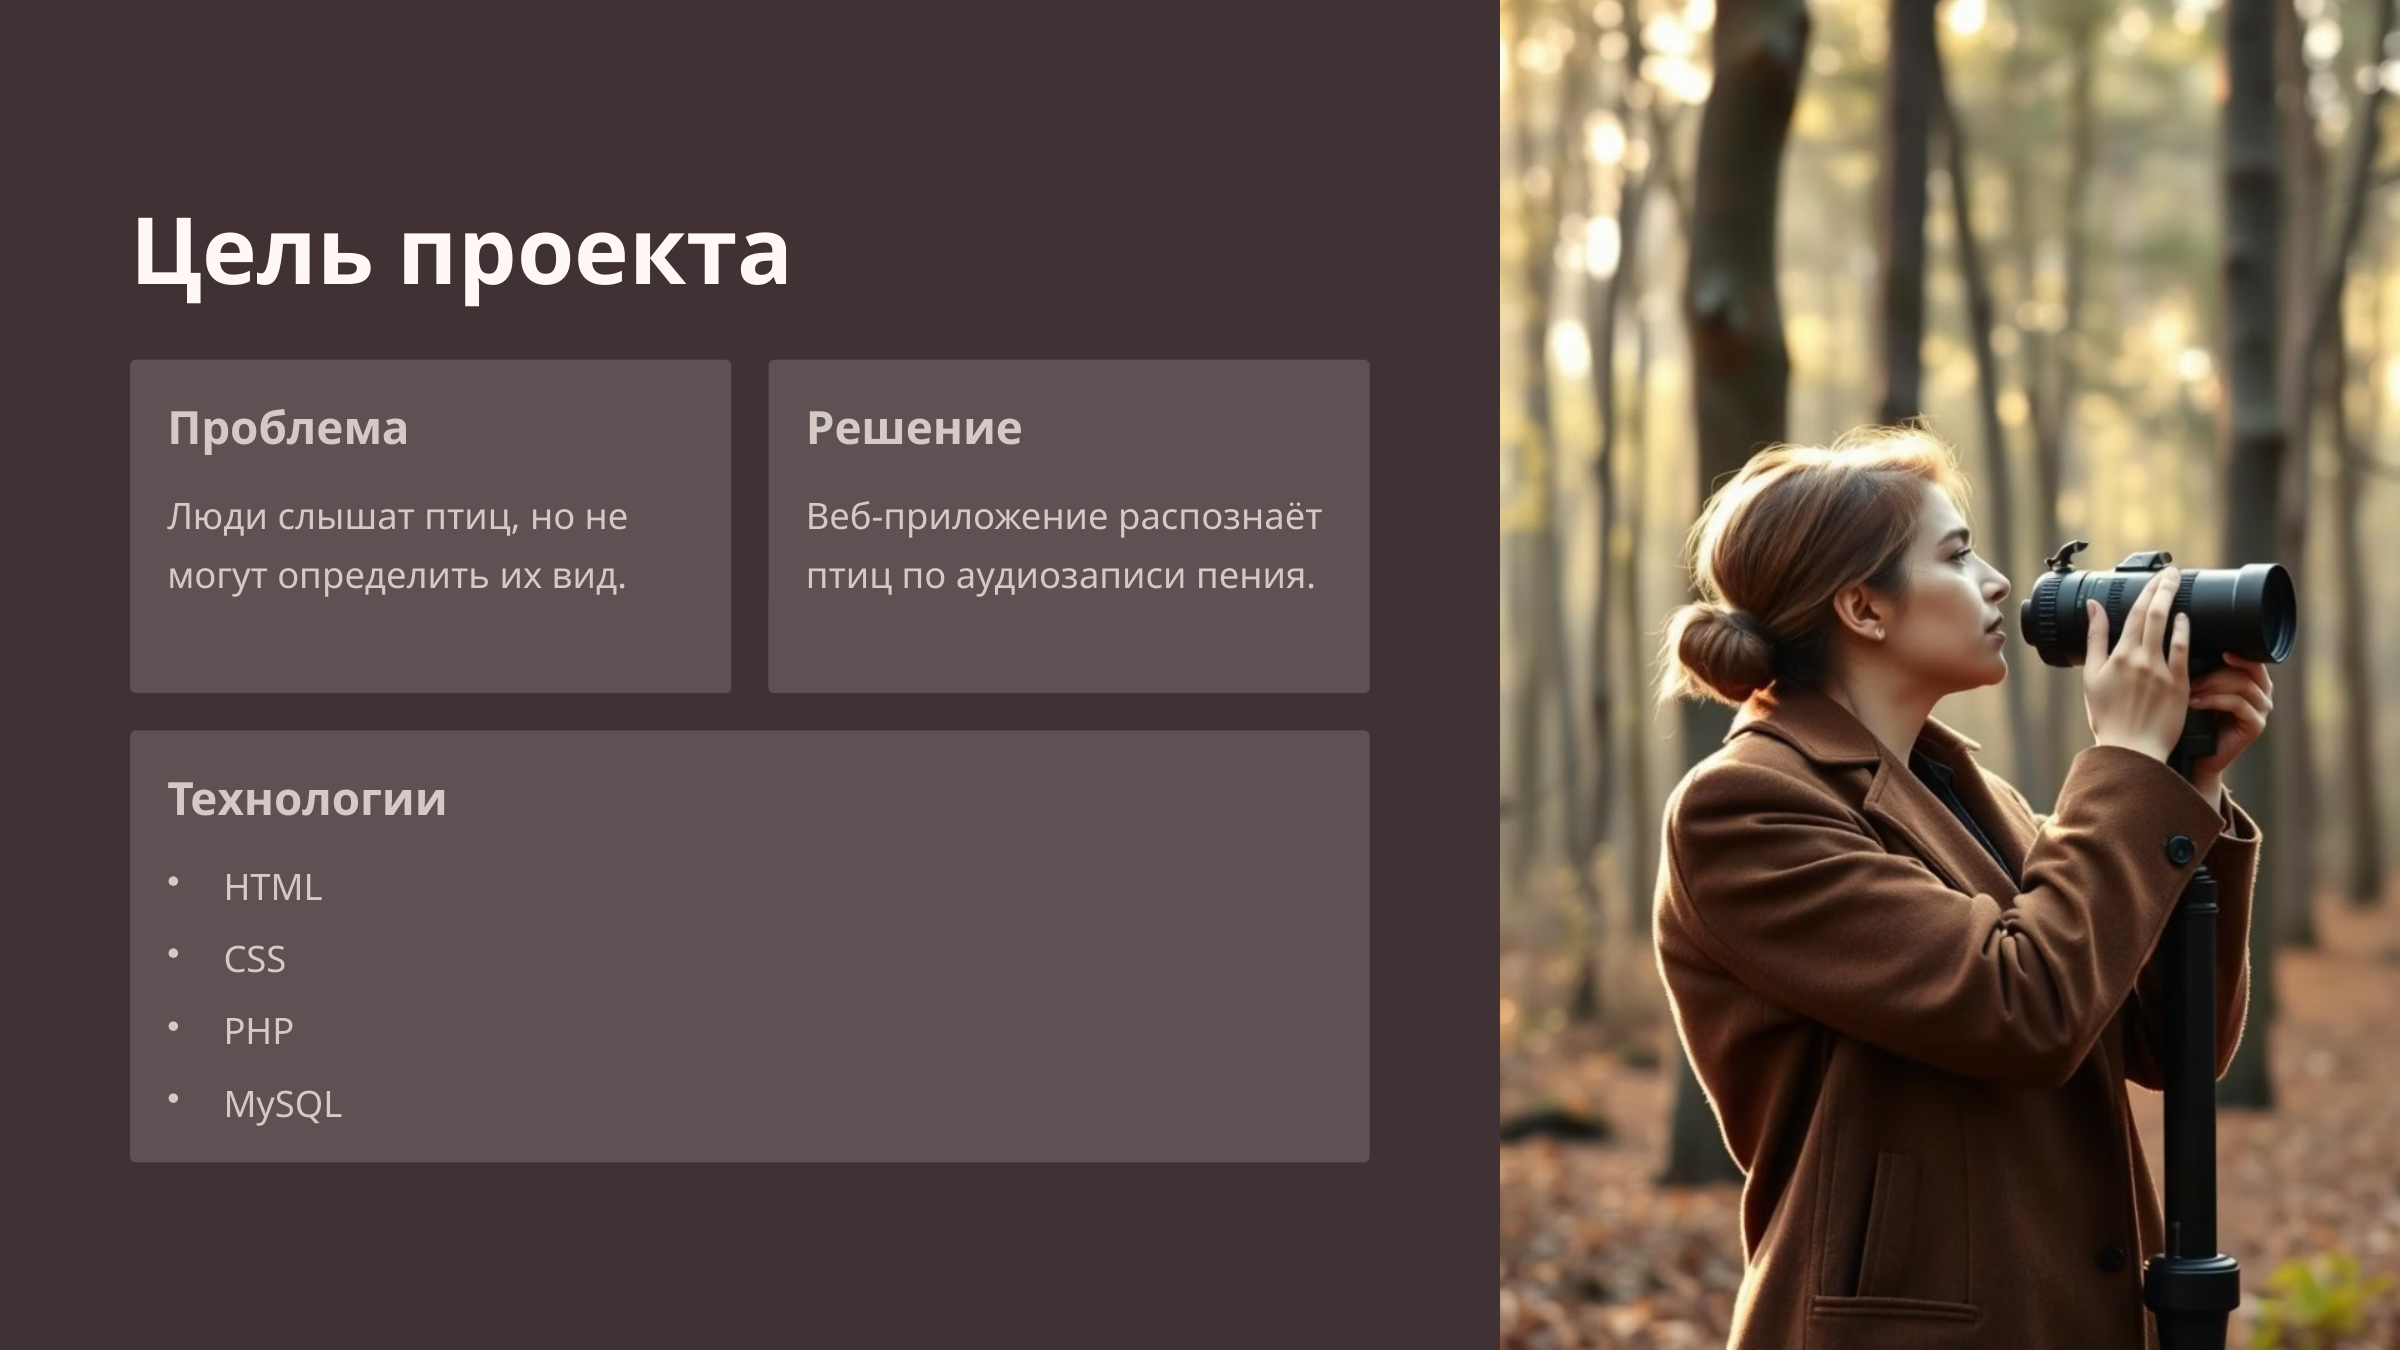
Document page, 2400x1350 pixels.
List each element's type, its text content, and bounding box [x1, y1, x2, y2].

text_box [130, 359, 732, 694]
text_box Люди слышат птиц, но не могут определить их вид. [167, 477, 695, 597]
text_box Цель проекта [130, 187, 1061, 304]
text_box [130, 730, 1370, 1163]
text_box Технологии [167, 767, 633, 826]
text_box CSS [167, 920, 1333, 980]
text_box [768, 359, 1370, 694]
text_box PHP [167, 993, 1333, 1053]
text_box Решение [805, 396, 1271, 455]
text_box Веб-приложение распознаёт птиц по аудиозаписи пения. [805, 477, 1333, 656]
text_box MySQL [167, 1065, 1333, 1126]
picture [1499, 0, 2400, 1350]
text_box HTML [167, 847, 1333, 908]
text_box Проблема [167, 396, 633, 455]
